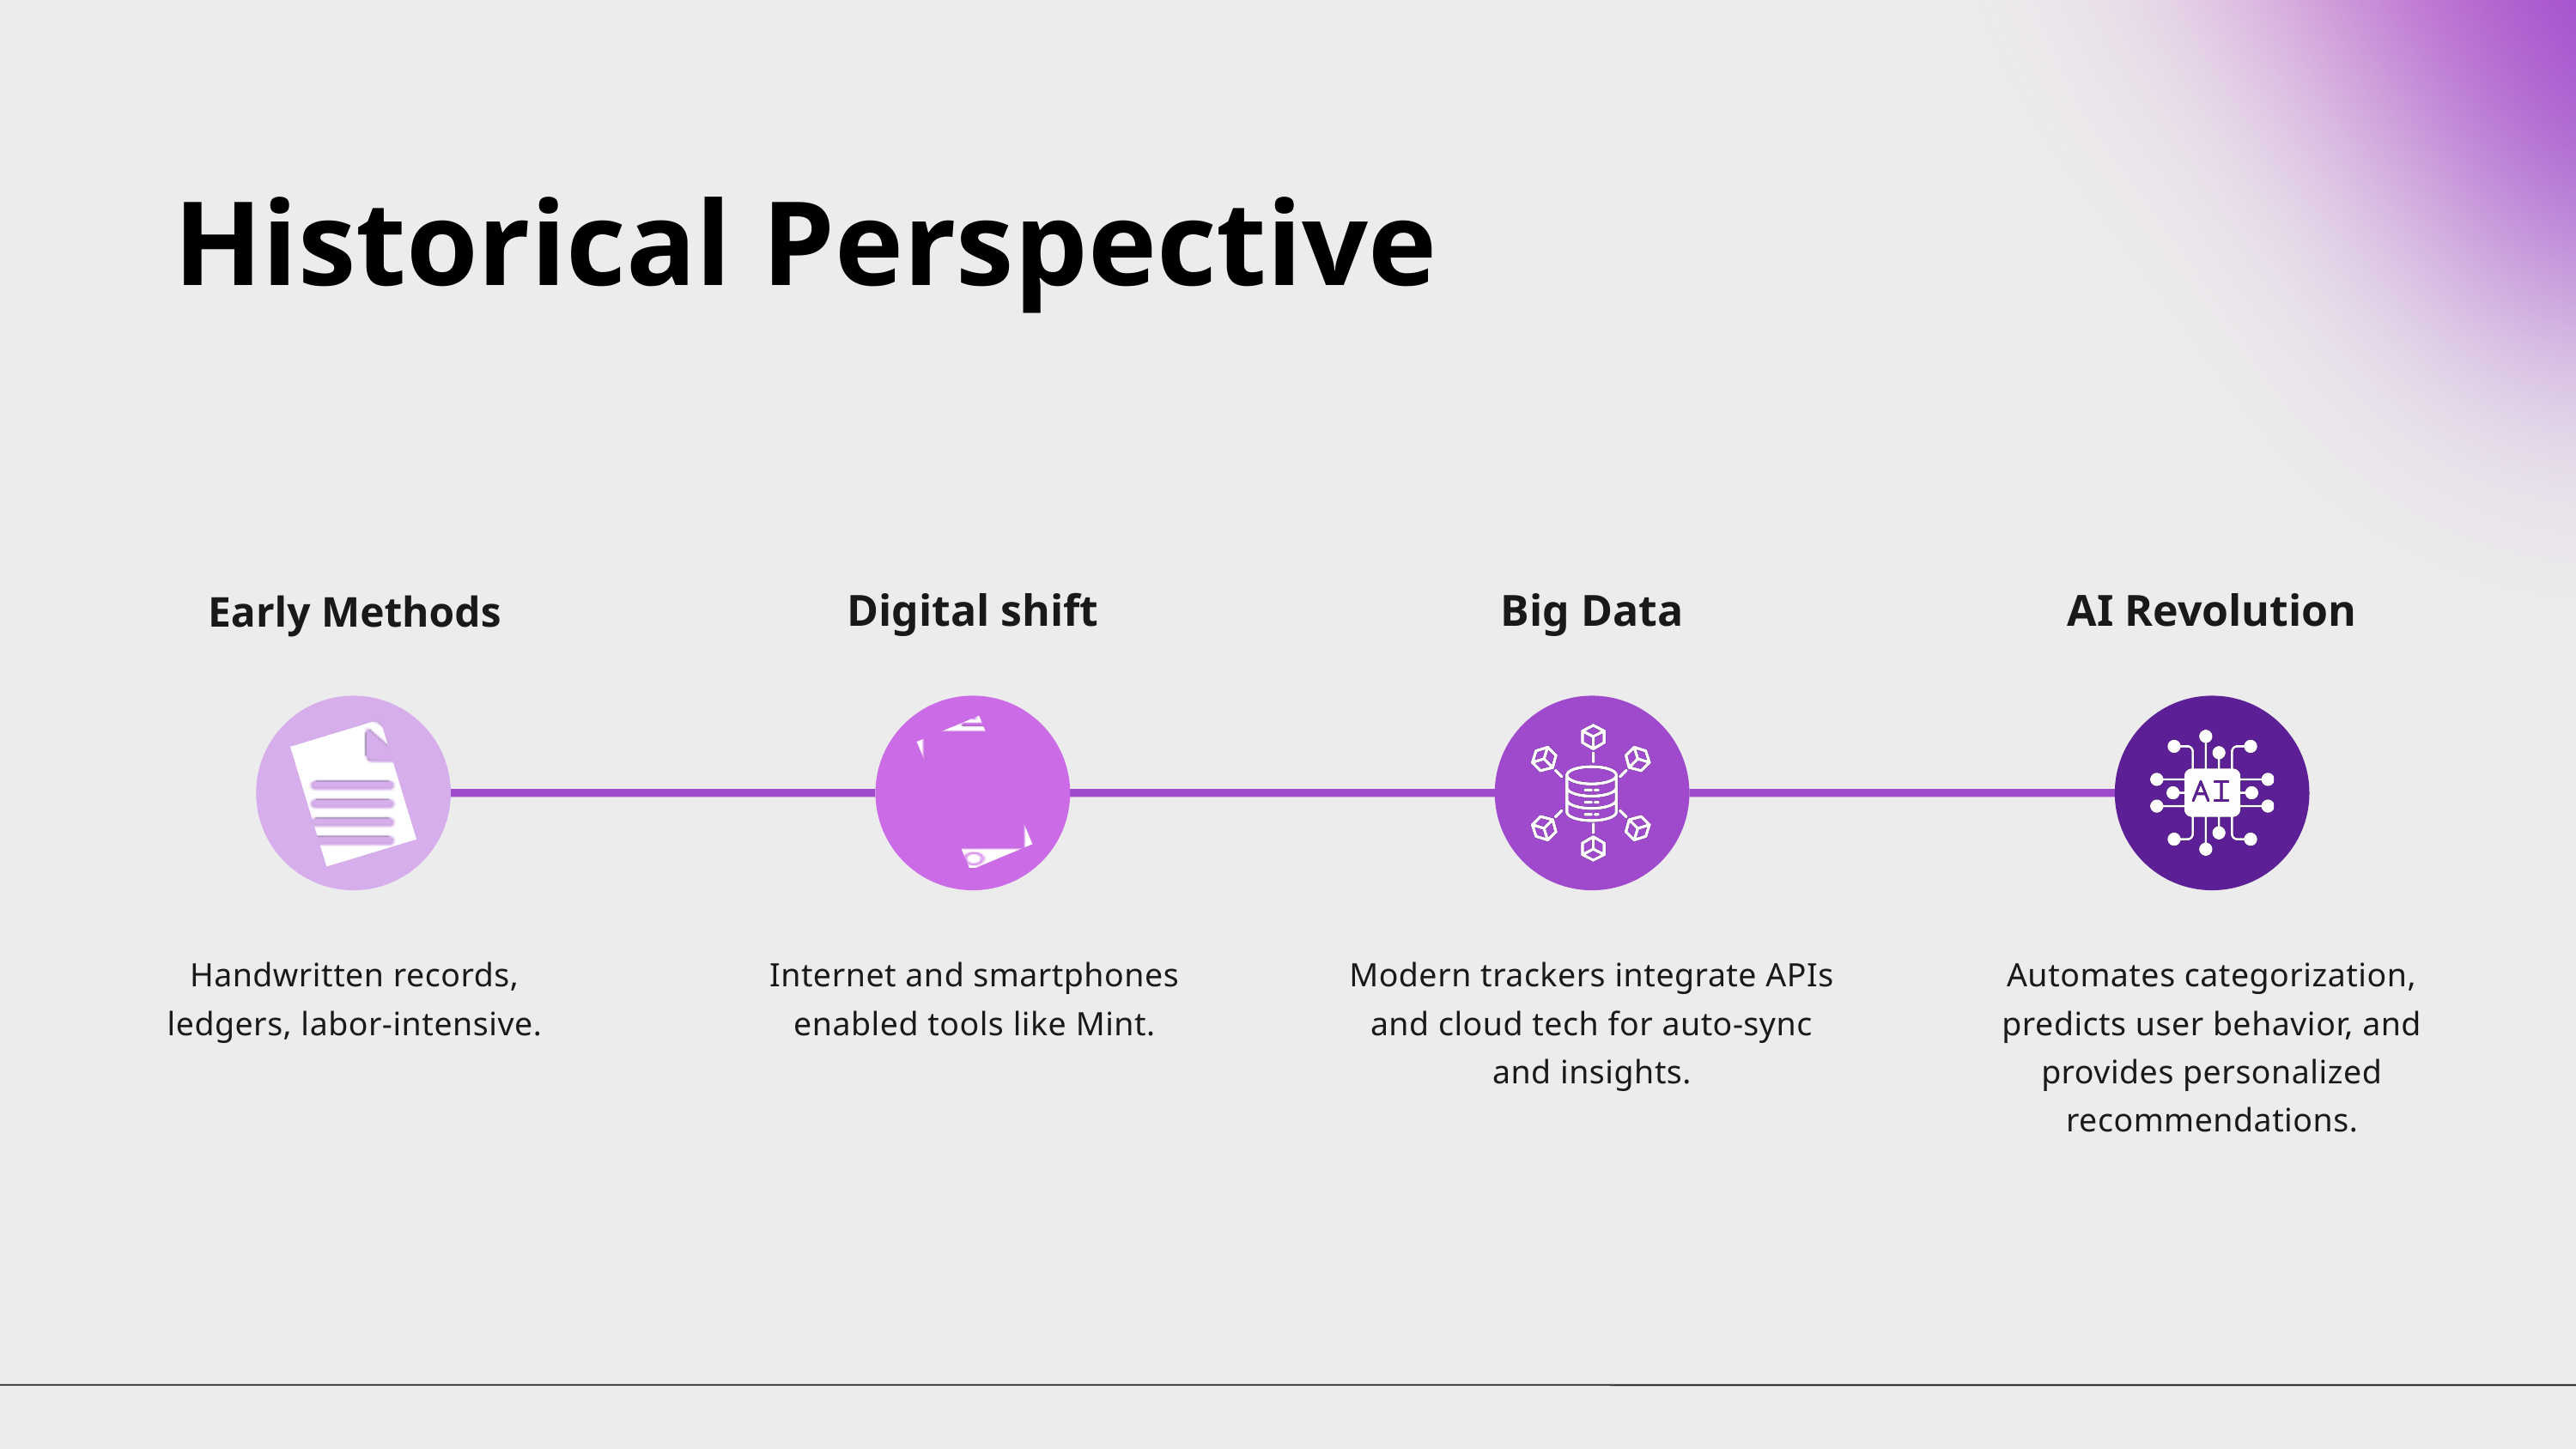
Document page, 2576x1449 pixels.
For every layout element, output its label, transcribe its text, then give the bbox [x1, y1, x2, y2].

text_box Modern trackers integrate APIs and cloud tech for auto-sync and insights. [1348, 945, 1836, 1090]
text_box Handwritten records, ledgers, labor-intensive. [137, 945, 573, 1042]
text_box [2114, 695, 2310, 891]
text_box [255, 695, 452, 891]
text_box Automates categorization, predicts user behavior, and provides personalized recommendations. [1967, 945, 2458, 1139]
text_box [875, 695, 1071, 891]
text_box AI Revolution [2049, 579, 2375, 635]
text_box Big Data [1429, 579, 1755, 635]
text_box [1891, 0, 2576, 669]
text_box Early Methods [163, 581, 546, 635]
text_box Internet and smartphones enabled tools like Mint. [740, 945, 1209, 1042]
text_box Digital shift [829, 579, 1117, 635]
text_box Historical Perspective [173, 168, 1734, 309]
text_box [1494, 695, 1690, 891]
